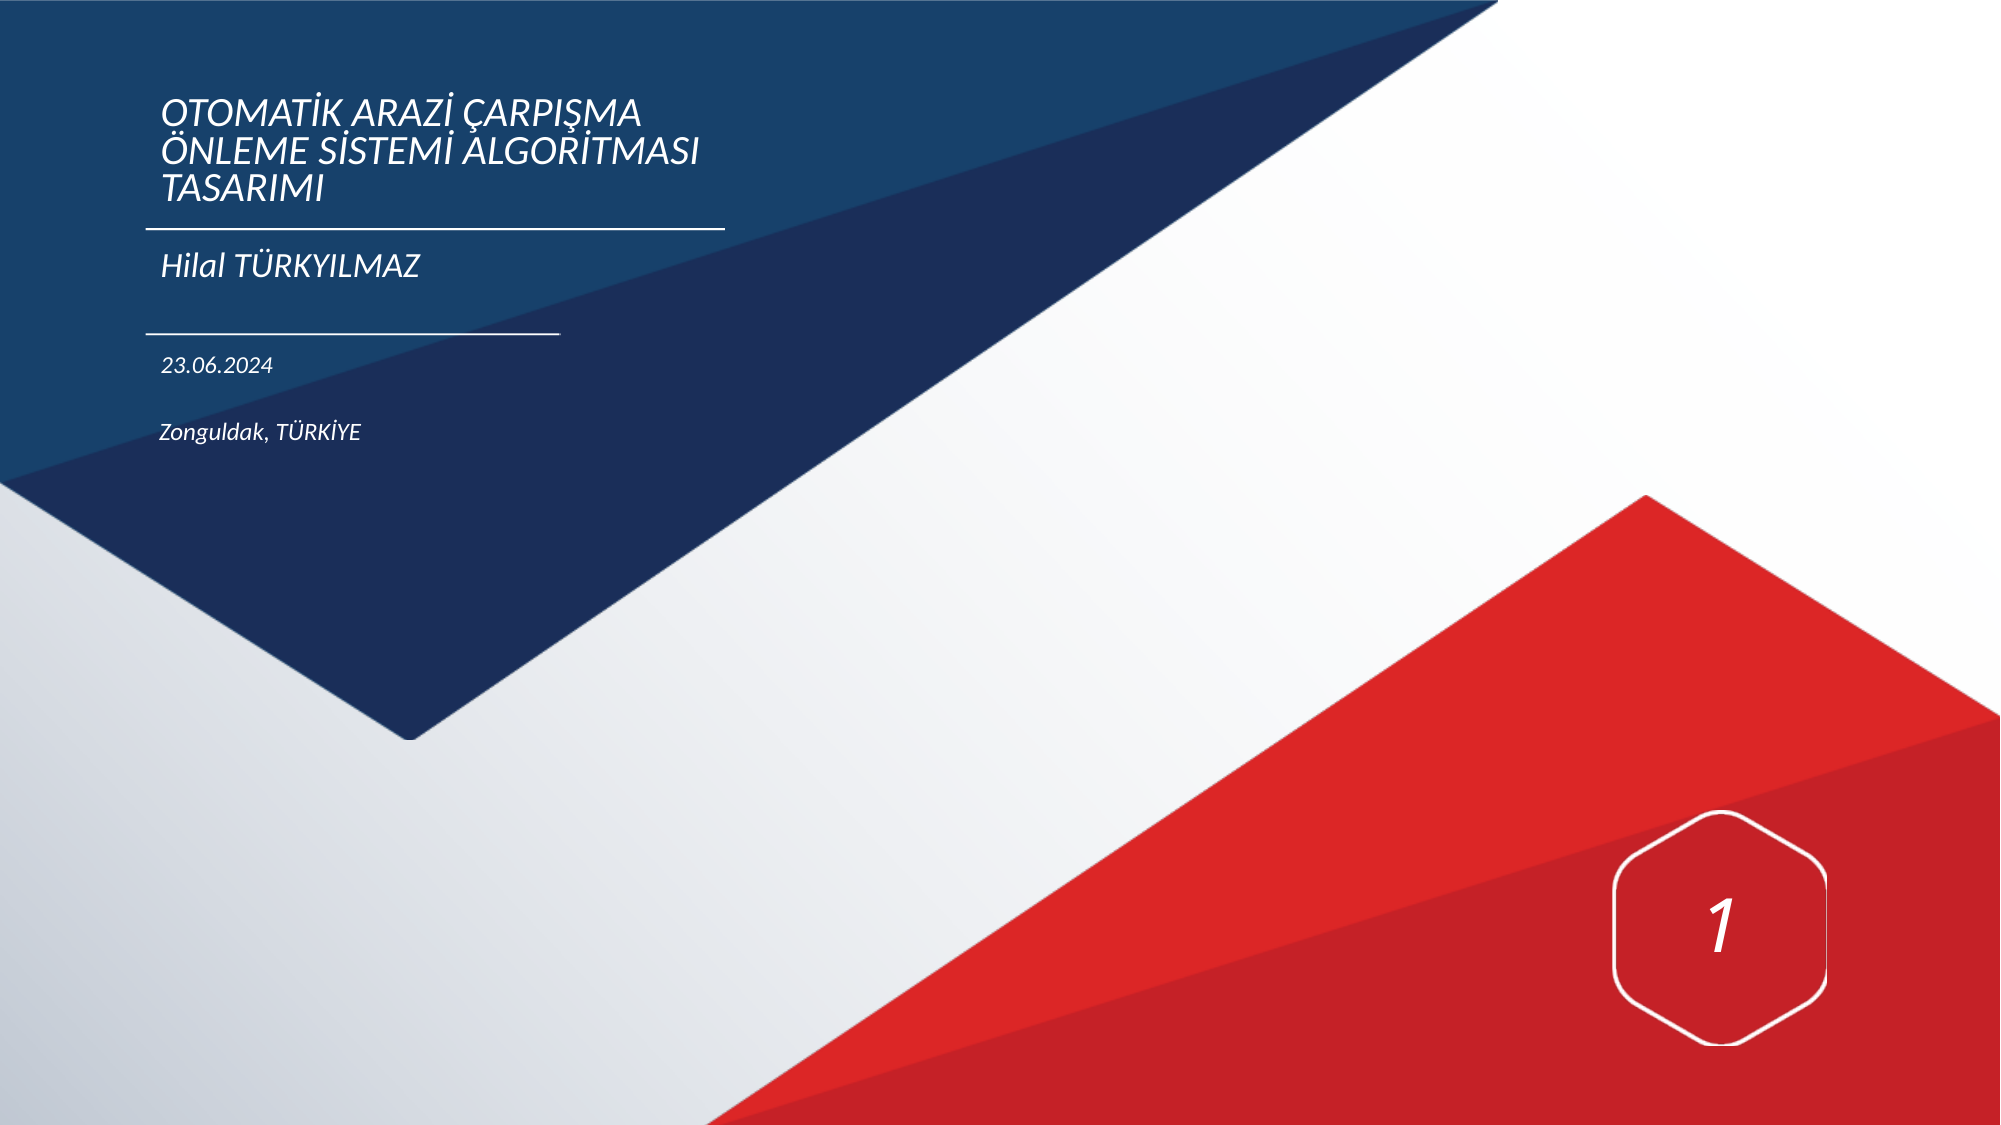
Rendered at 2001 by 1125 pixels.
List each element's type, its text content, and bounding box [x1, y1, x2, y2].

list Hilal TÜRKYILMAZ [145, 239, 559, 321]
list OTOMATİK ARAZİ ÇARPIŞMA ÖNLEME SİSTEMİ ALGORİTMASI TASARIMI [145, 89, 728, 219]
list 23.06.2024 [145, 345, 420, 387]
list Zonguldak, TÜRKİYE [144, 411, 419, 455]
list 1 [1645, 869, 1794, 988]
